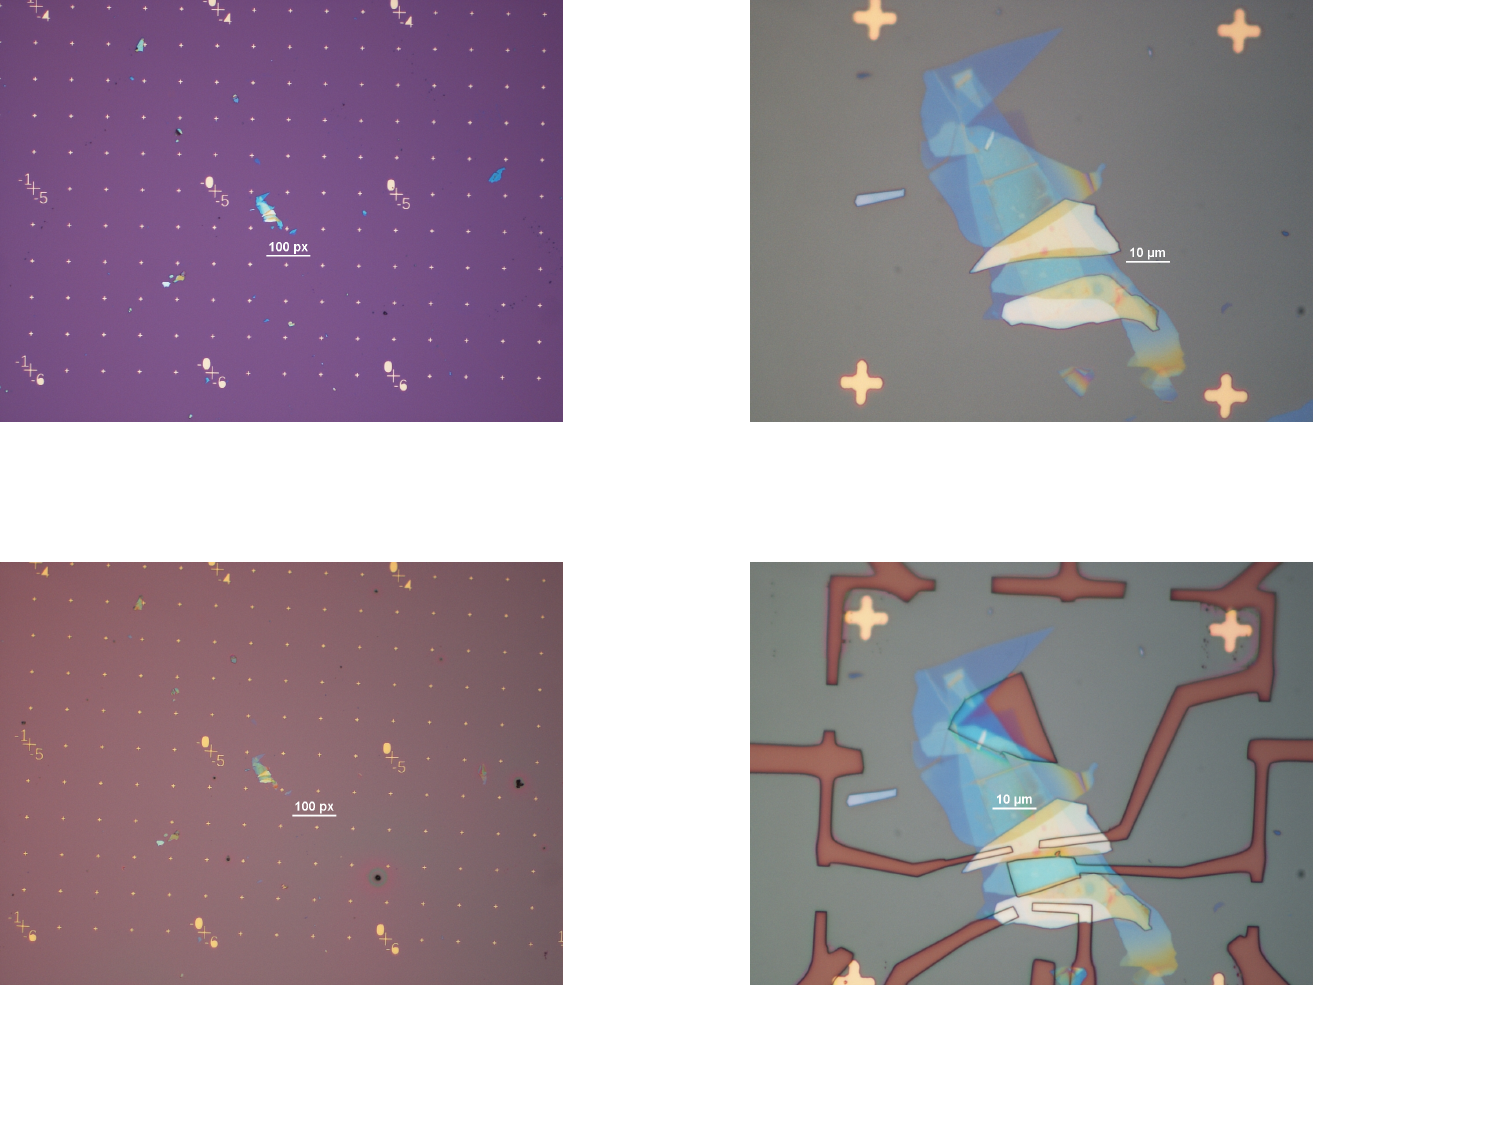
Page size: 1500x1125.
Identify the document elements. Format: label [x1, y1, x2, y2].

picture [749, 562, 1313, 985]
picture [0, 562, 563, 985]
picture [749, 0, 1313, 423]
picture [0, 0, 563, 423]
